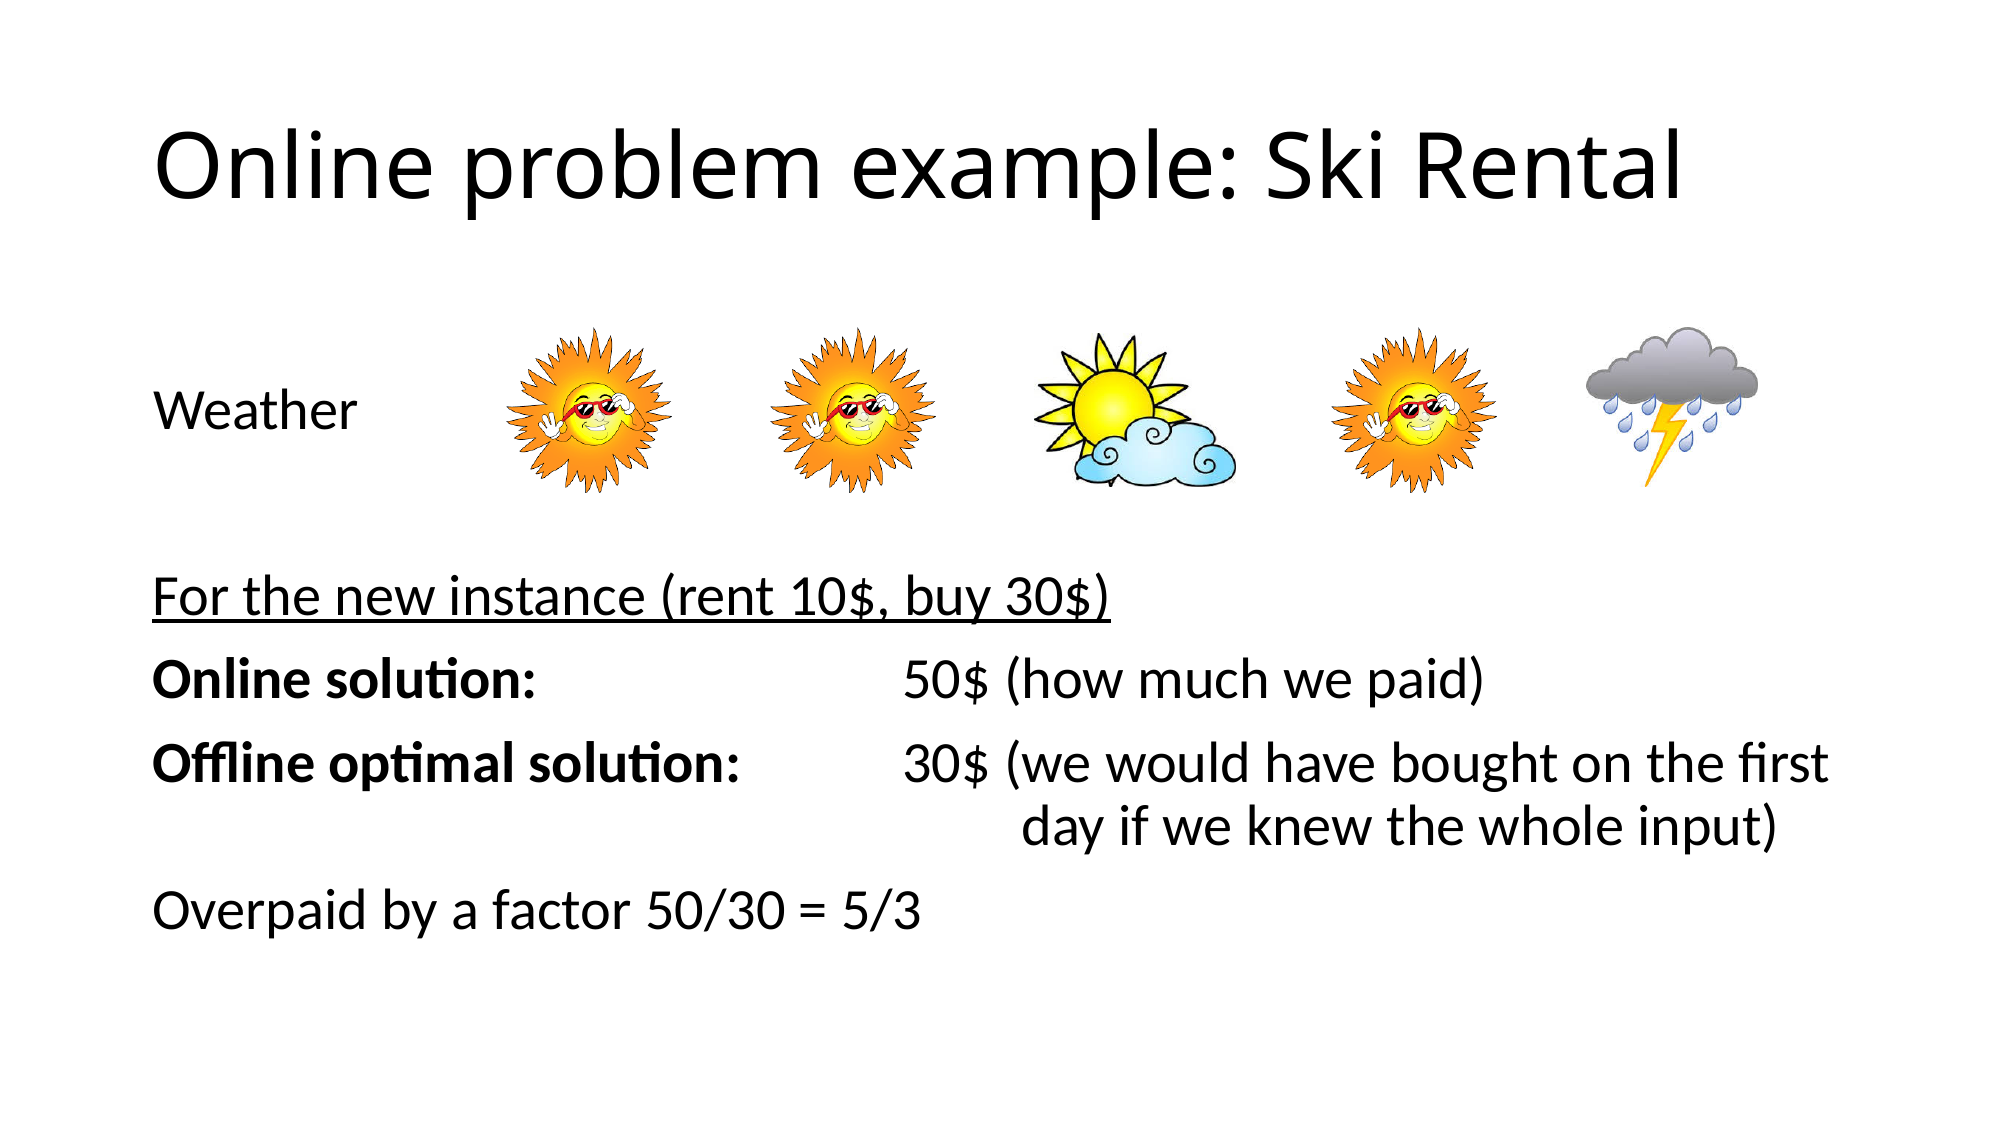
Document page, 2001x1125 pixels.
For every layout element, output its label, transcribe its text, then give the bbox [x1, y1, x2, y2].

title Online problem example: Ski Rental [137, 59, 1863, 278]
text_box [137, 327, 1758, 493]
list For the new instance (rent 10$, buy 30$) Online solution: 50$ (how much we paid) Offline optimal solution: 30$ (we would have bought on the first day if we knew the whole input) Overpaid by a factor 50/30 = 5/3 [137, 299, 1863, 1014]
